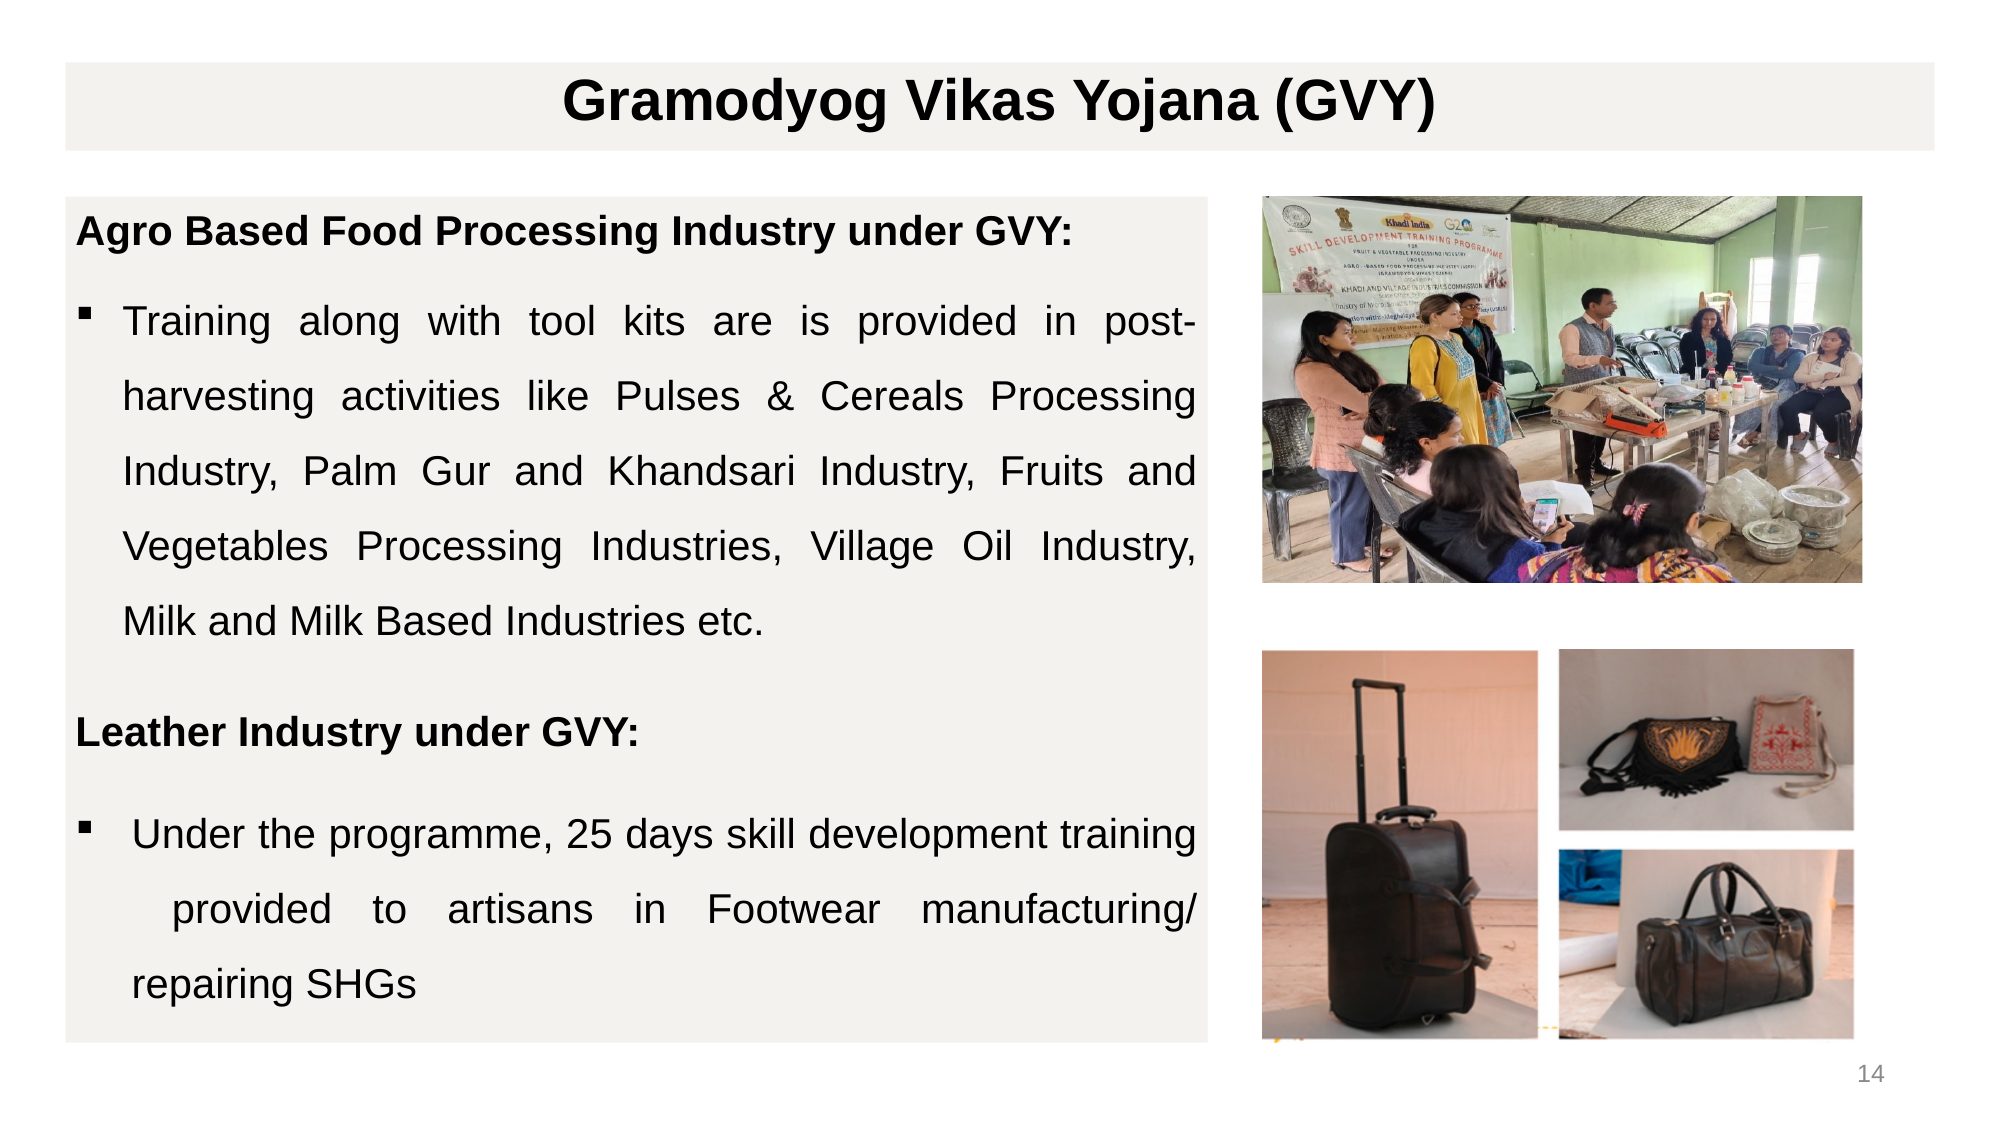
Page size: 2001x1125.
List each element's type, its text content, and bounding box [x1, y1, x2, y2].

picture [1262, 196, 1863, 583]
text_box Gramodyog Vikas Yojana (GVY) [65, 62, 1935, 151]
text_box Agro Based Food Processing Industry under GVY: Training along with tool kits are is provided in post- harvesting activities like Pulses & Cereals Processing Industry, Palm Gur and Khandsari Industry, Fruits and Vegetables Processing Industries, Village Oil Industry, Milk and Milk Based Industries etc. Leather Industry under GVY: Under the programme, 25 days skill development training provided to artisans in Footwear manufacturing/ repairing SHGs [65, 196, 1208, 1043]
slide_number 14 [1433, 1042, 1900, 1103]
picture [1262, 648, 1855, 1043]
